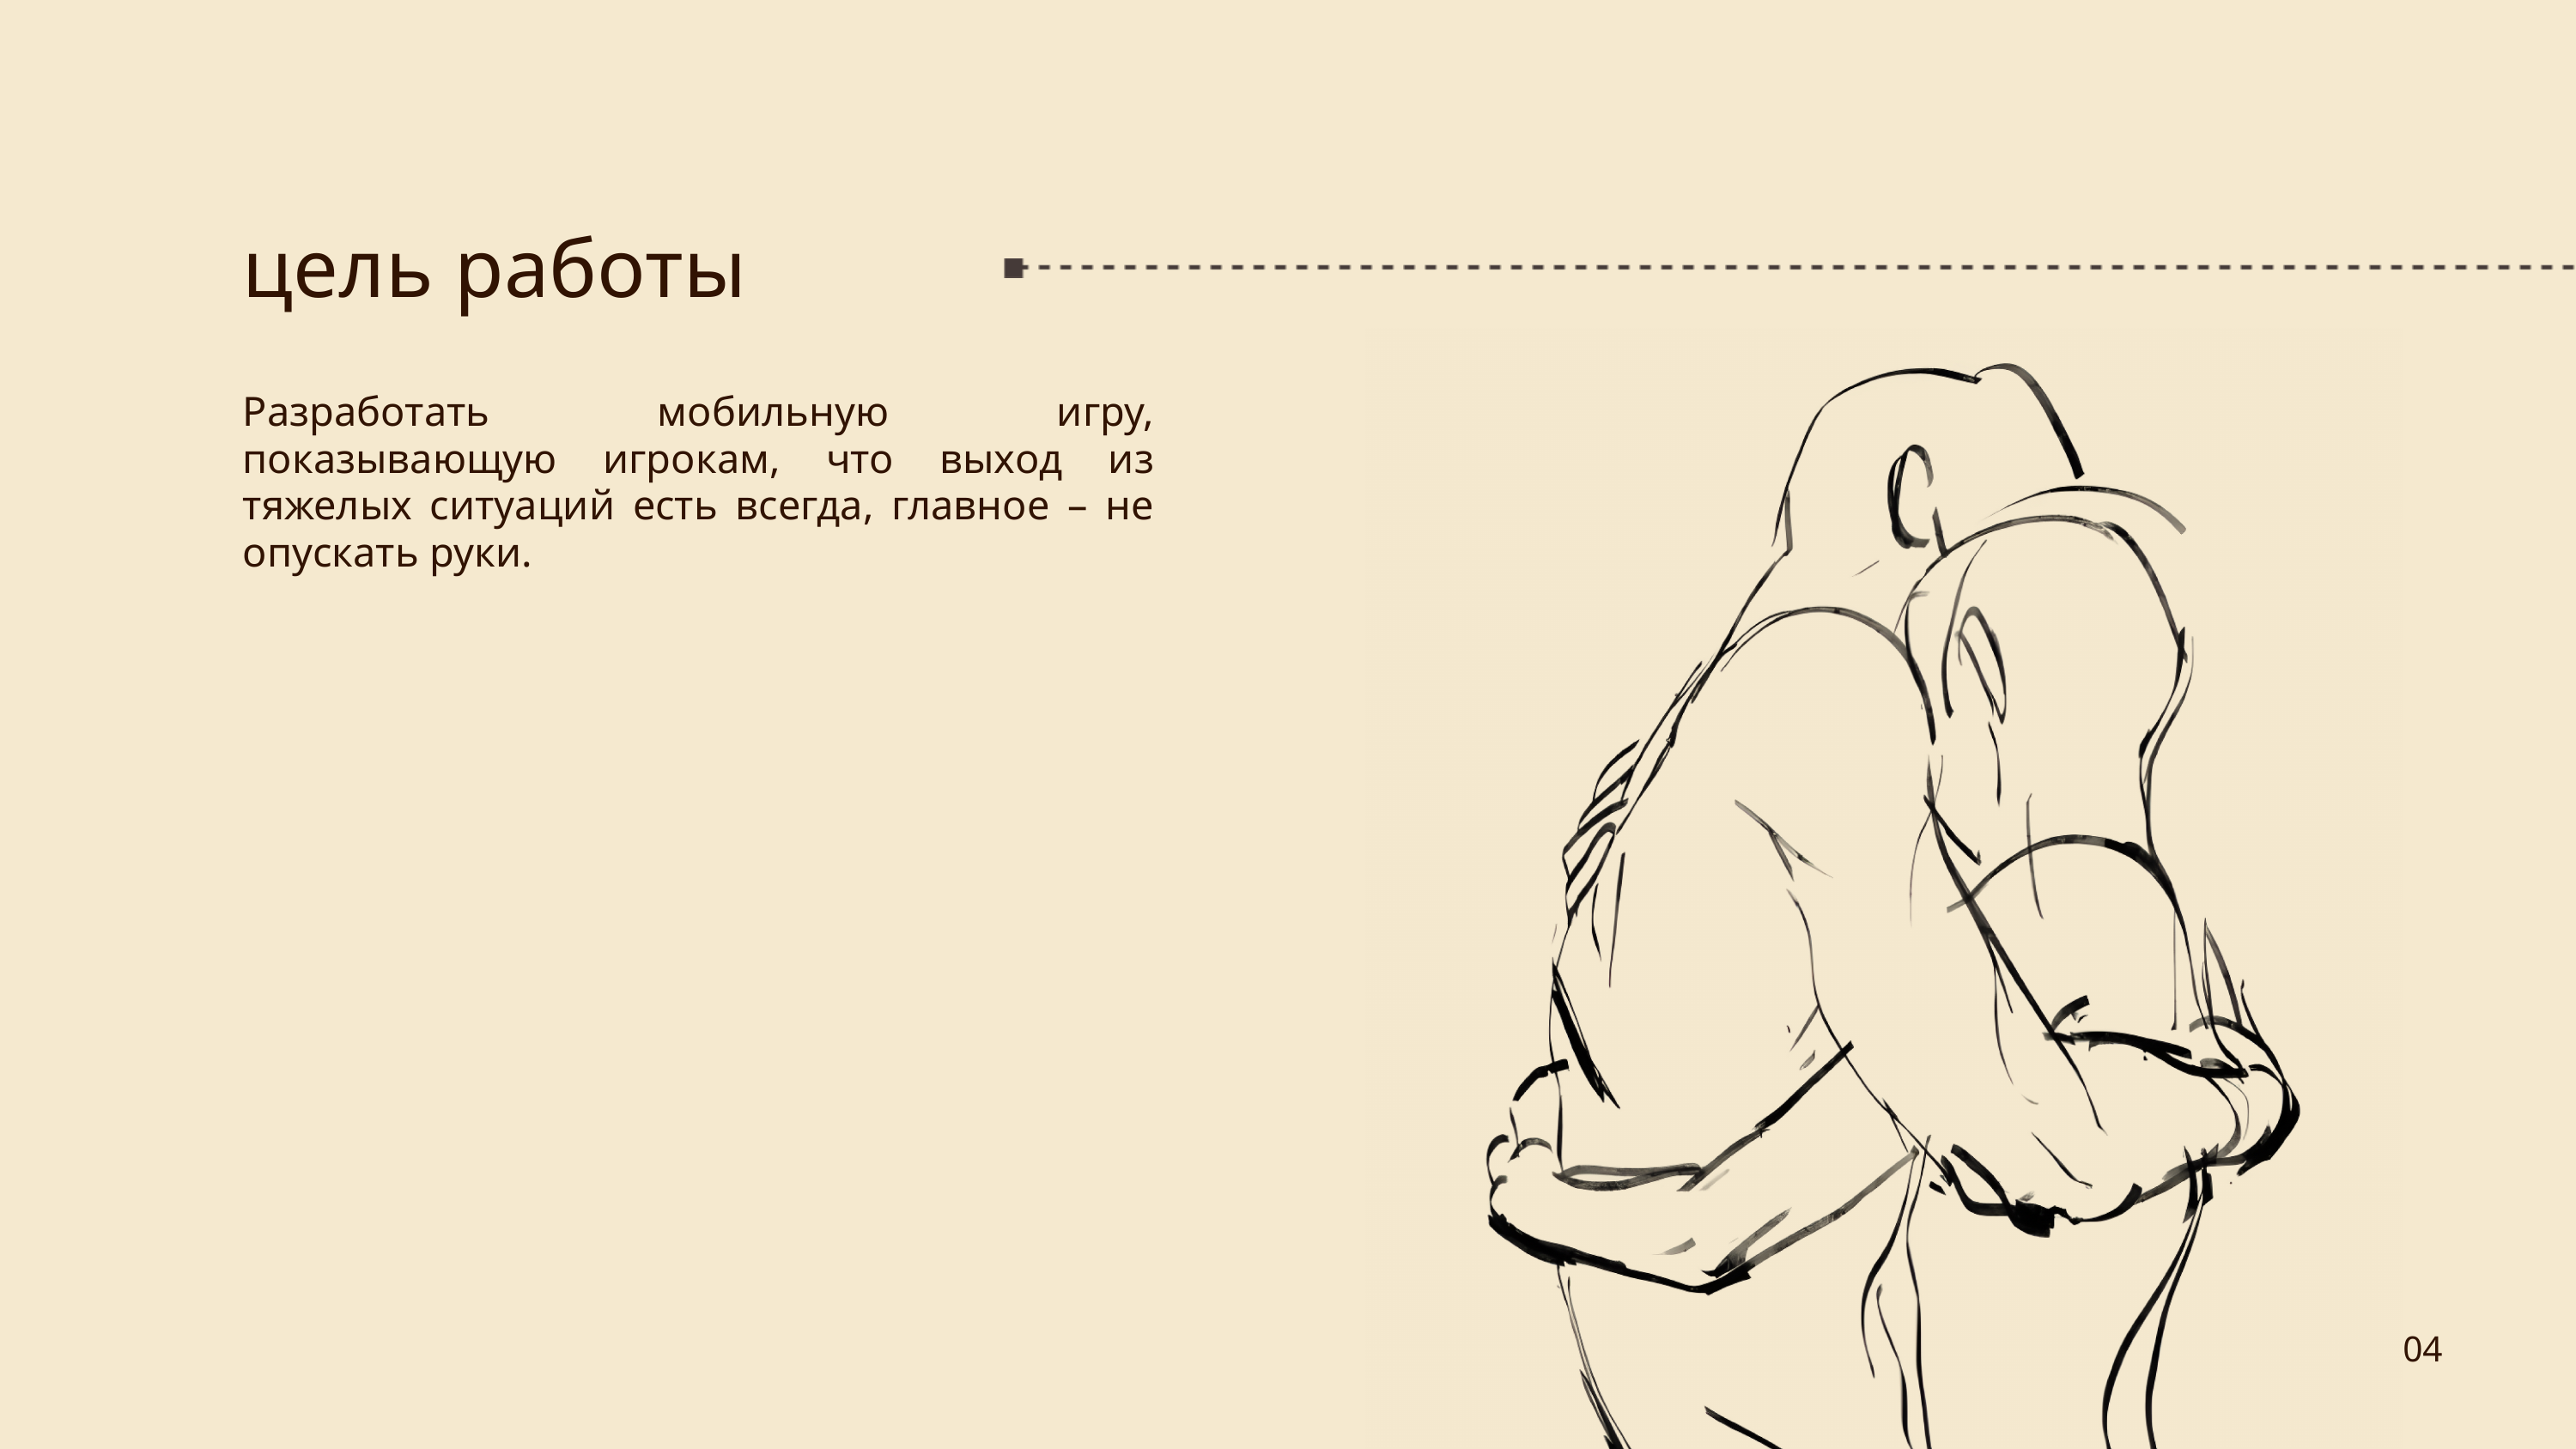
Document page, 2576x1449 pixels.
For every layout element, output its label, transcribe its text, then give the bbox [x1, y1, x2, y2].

text_box цель работы [242, 226, 892, 306]
picture [1004, 258, 2576, 278]
text_box Разработать мобильную игру, показывающую игрокам, что выход из тяжелых ситуаций есть всегда, главное – не опускать руки. [242, 387, 1155, 529]
picture [1365, 328, 2403, 1449]
text_box 04 [2403, 1328, 2449, 1369]
